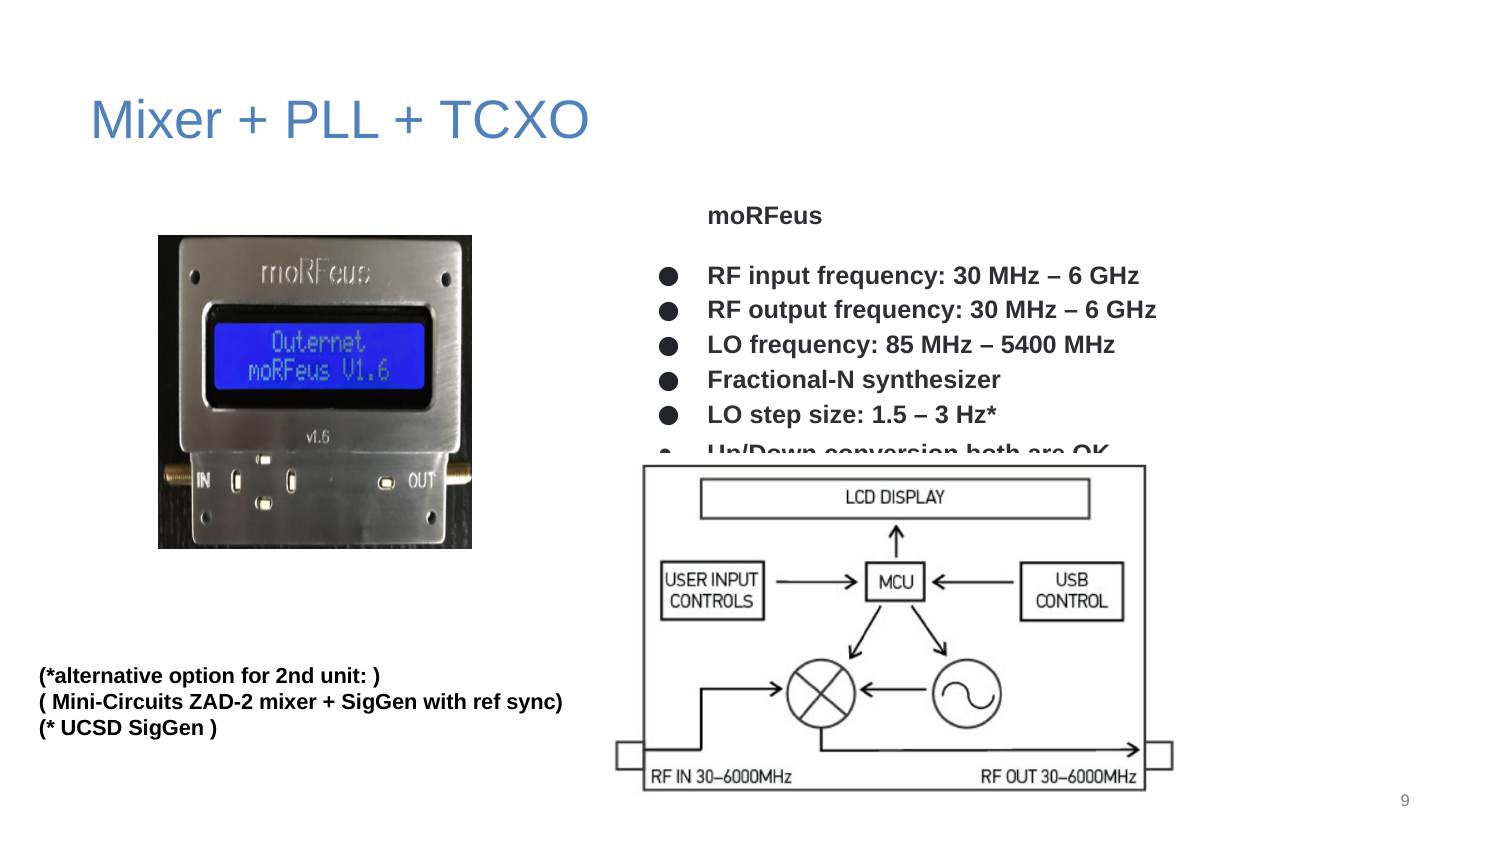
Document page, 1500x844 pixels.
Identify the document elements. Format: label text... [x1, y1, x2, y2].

list moRFeus RF input frequency: 30 MHz – 6 GHz RF output frequency: 30 MHz – 6 GHz LO frequency: 85 MHz – 5400 MHz Fractional-N synthesizer LO step size: 1.5 – 3 Hz* Up/Down conversion both are OK [617, 188, 1213, 521]
picture [606, 452, 1184, 804]
slide_number ‹#› [1200, 782, 1425, 827]
text_box (*alternative option for 2nd unit: ) ( Mini-Circuits ZAD-2 mixer + SigGen with ref sync) (* UCSD SigGen ) [23, 646, 601, 755]
picture [158, 235, 472, 549]
title Mixer + PLL + TCXO [75, 46, 1425, 188]
